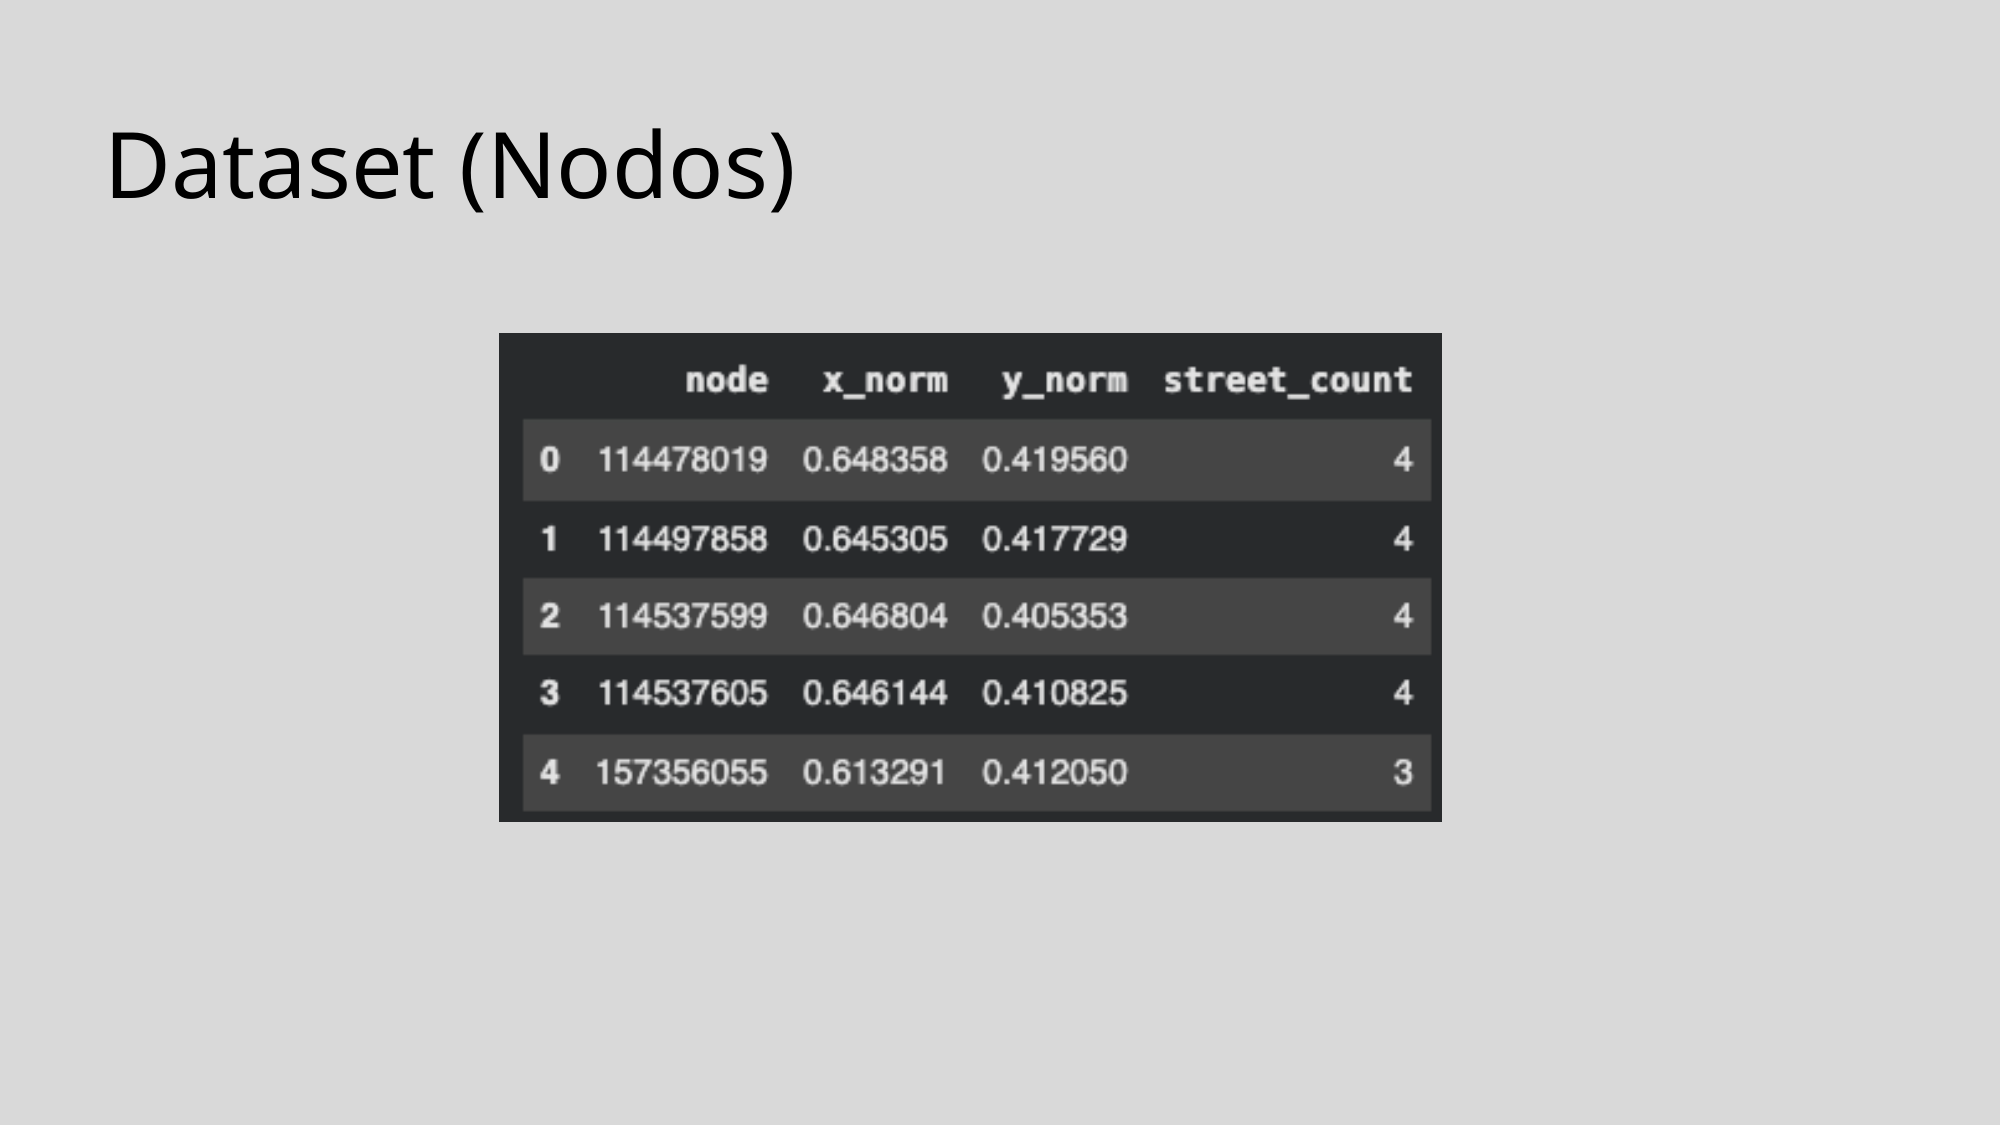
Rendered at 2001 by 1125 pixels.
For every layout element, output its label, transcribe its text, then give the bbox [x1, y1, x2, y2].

picture [498, 332, 1443, 823]
title Dataset (Nodos) [89, 59, 1815, 278]
